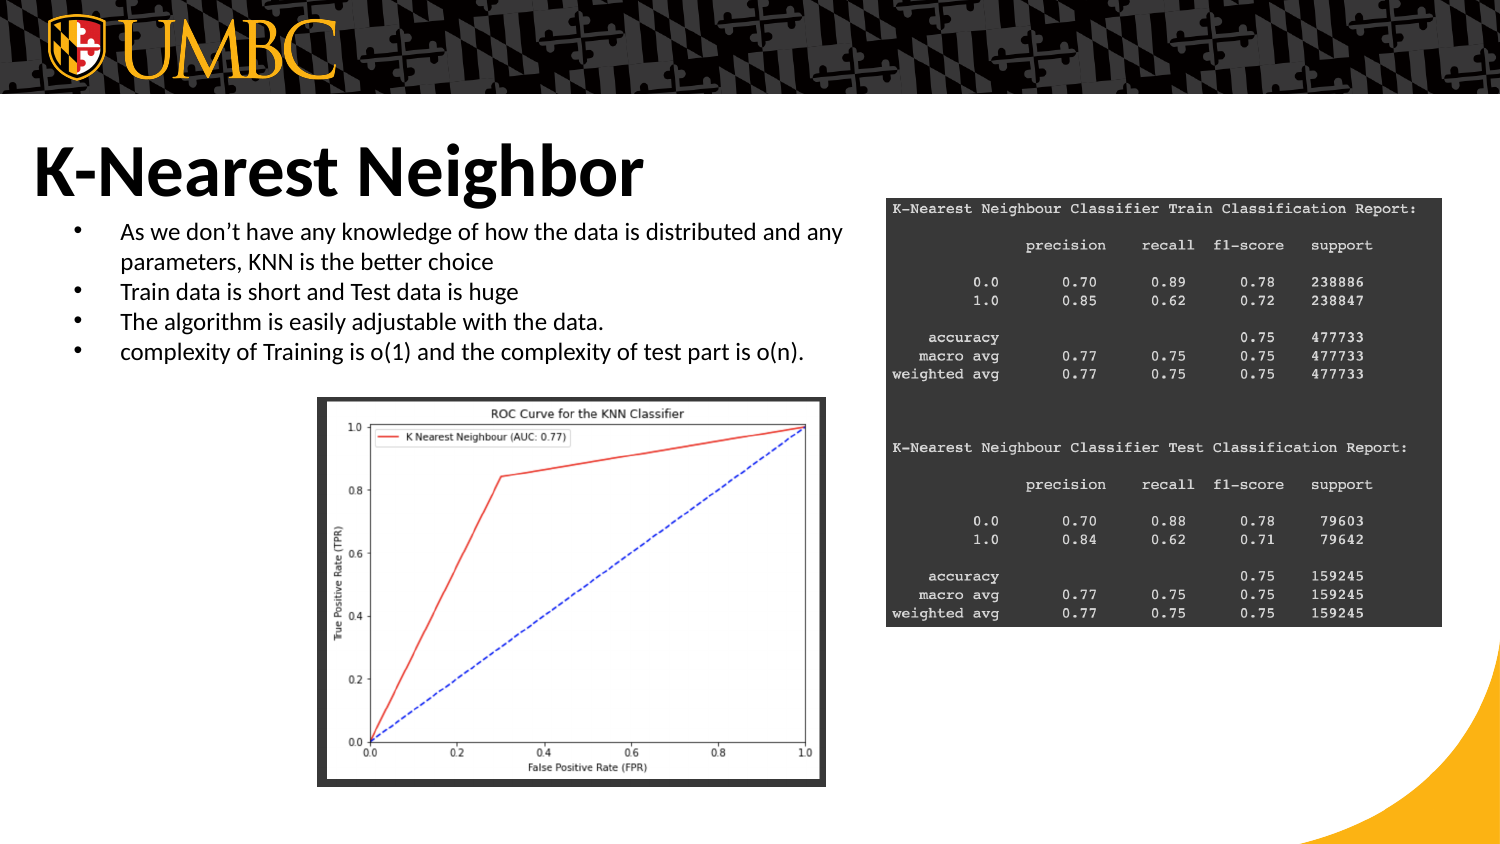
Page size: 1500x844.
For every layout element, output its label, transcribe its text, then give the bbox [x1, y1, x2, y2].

picture [0, 0, 1500, 94]
picture [886, 198, 1442, 627]
text_box As we don’t have any knowledge of how the data is distributed and any parameters, KNN is the better choice Train data is short and Test data is huge The algorithm is easily adjustable with the data. complexity of Training is o(1) and the complexity of test part is o(n). [58, 207, 881, 373]
title K-Nearest Neighbor [19, 113, 726, 224]
picture [317, 397, 826, 787]
picture [1299, 639, 1500, 844]
